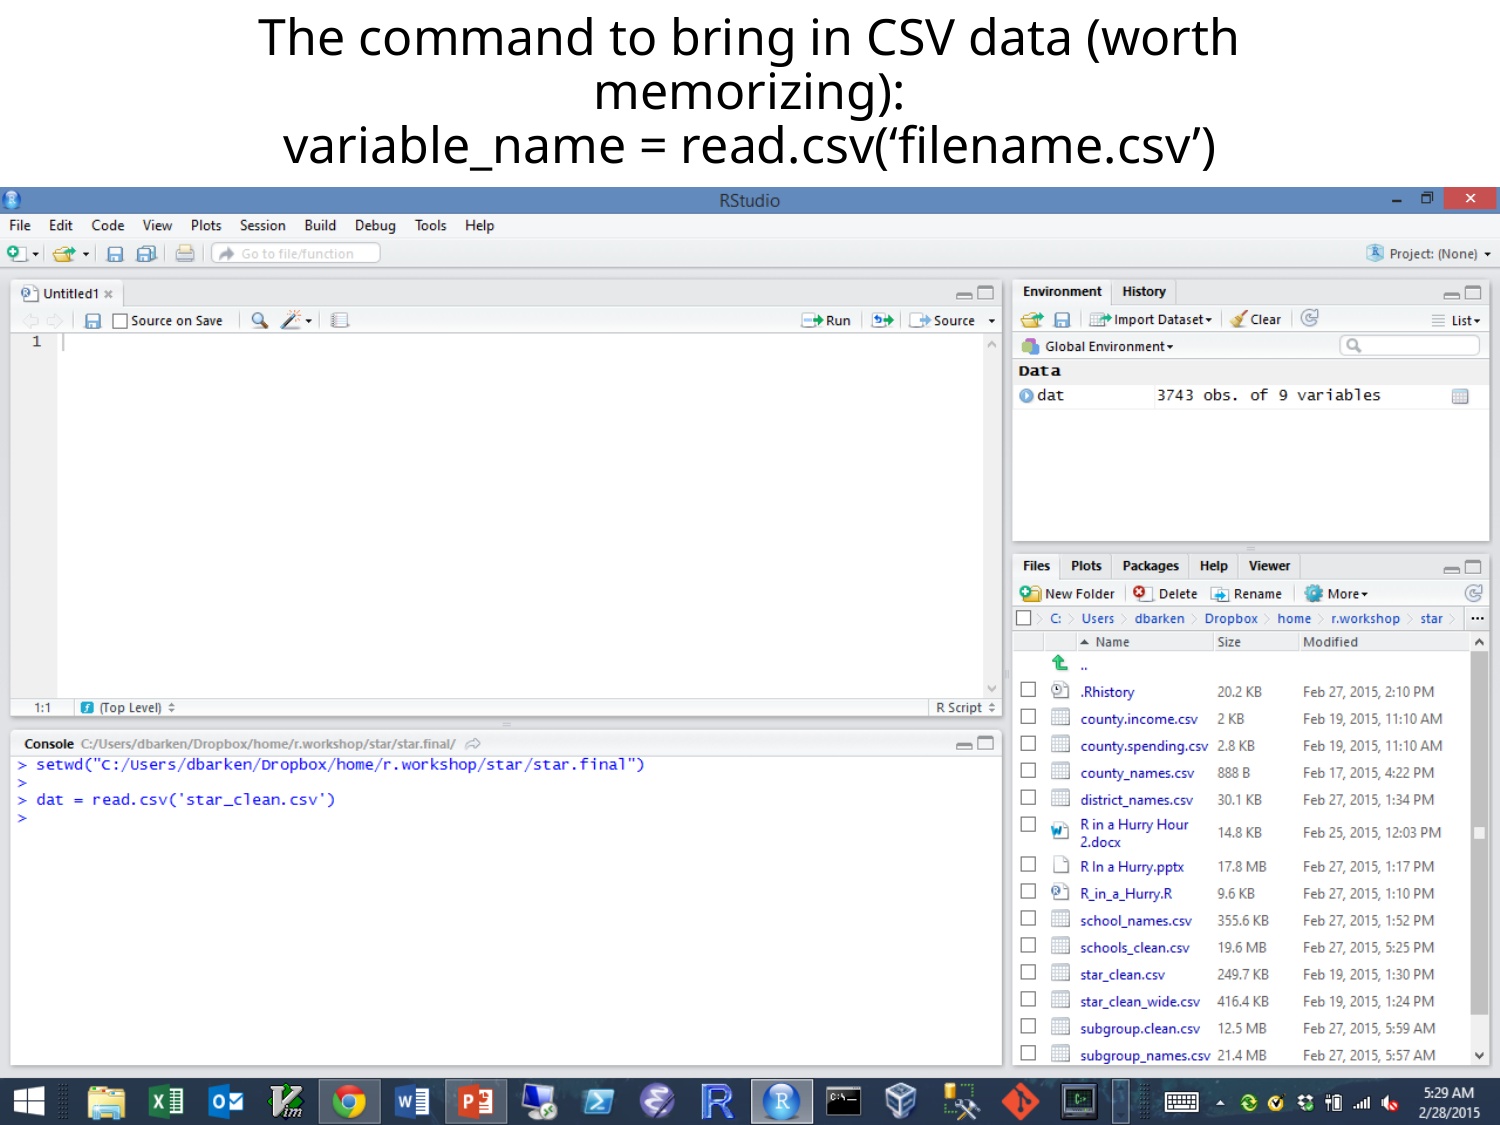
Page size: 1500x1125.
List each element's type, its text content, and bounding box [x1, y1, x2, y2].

text_box The command to bring in CSV data (worth memorizing): variable_name = read.csv(‘filename.csv’) [103, 0, 1397, 187]
picture [0, 187, 1500, 1125]
